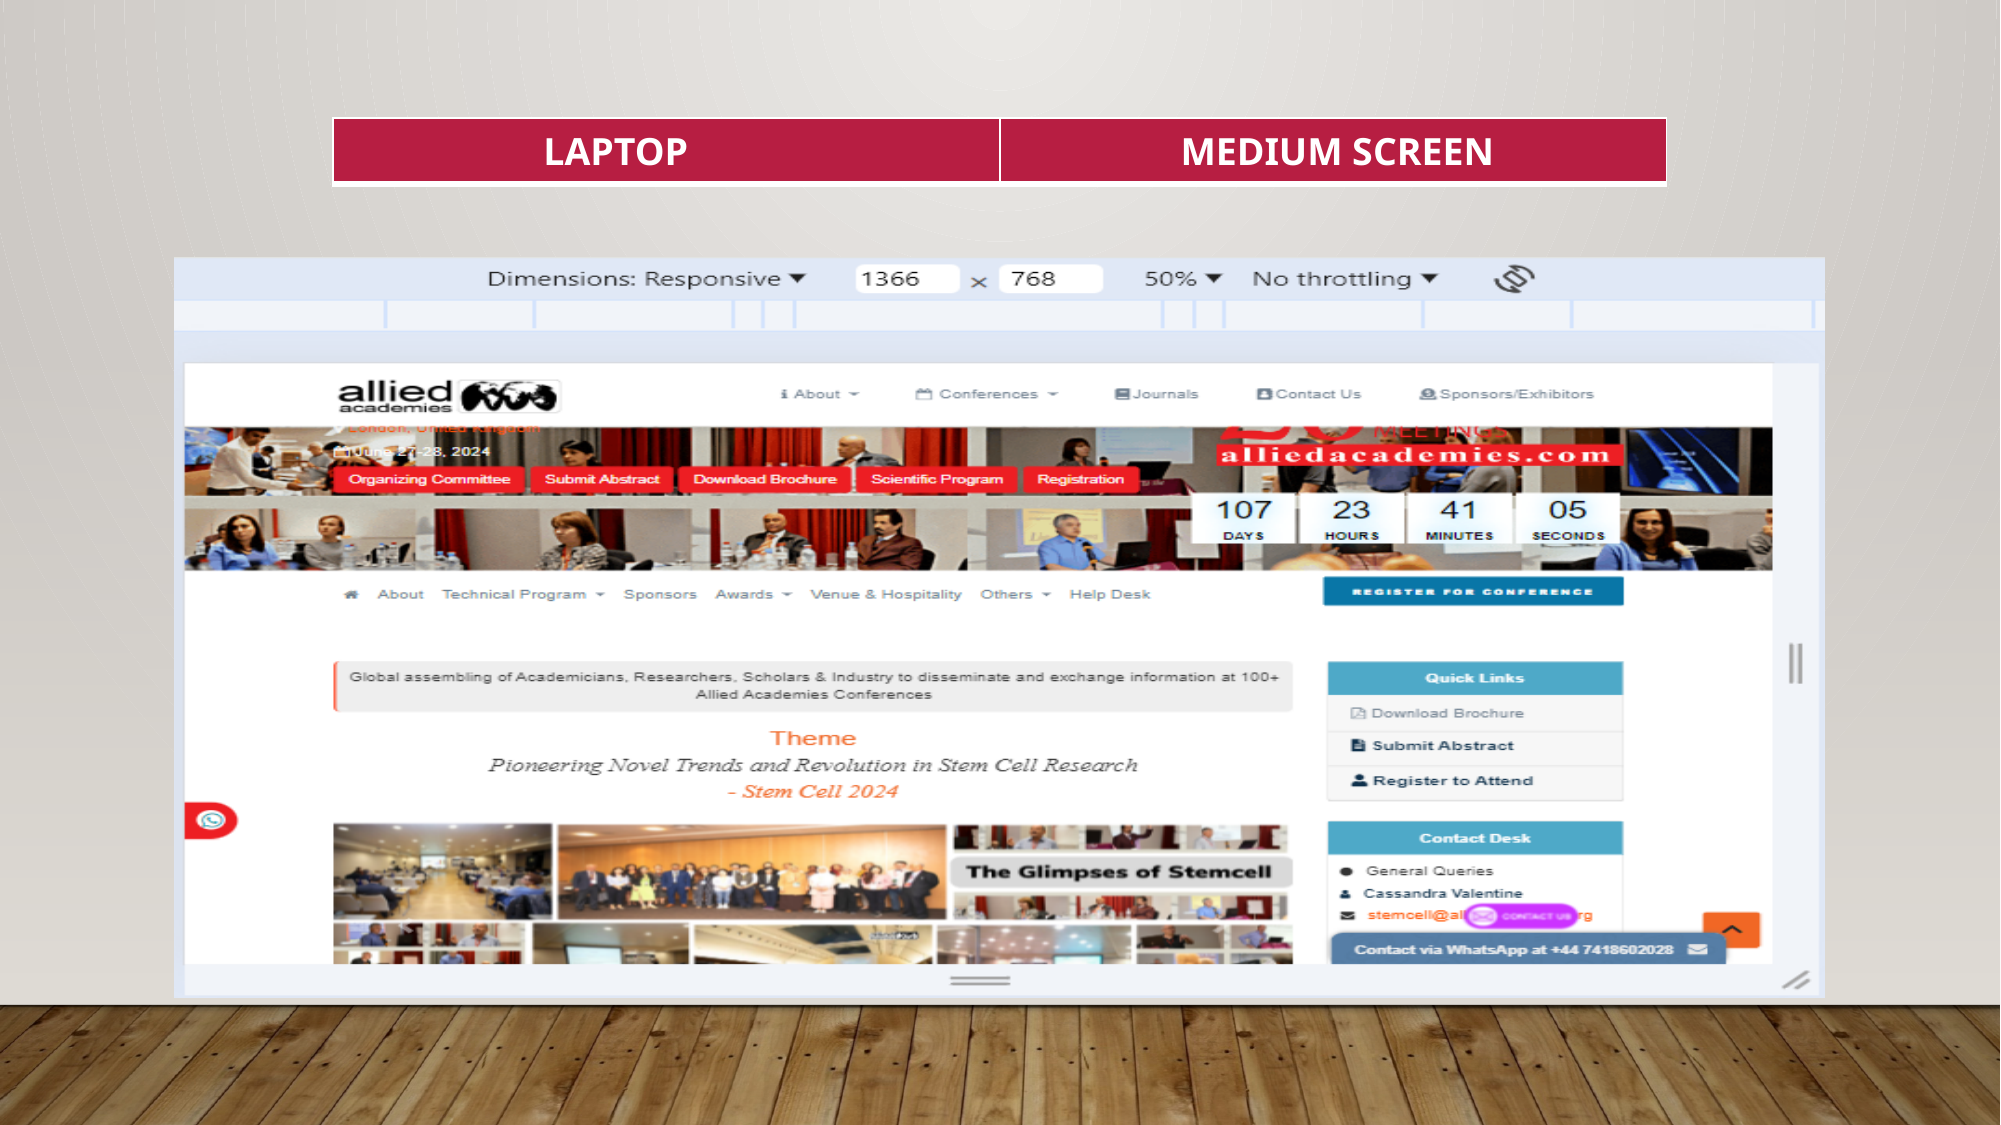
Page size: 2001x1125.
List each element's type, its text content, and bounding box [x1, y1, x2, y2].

picture [174, 257, 1826, 998]
table_header MEDIUM SCREEN [1001, 119, 1666, 181]
picture [0, 1005, 2000, 1125]
table_header LAPTOP [334, 119, 999, 181]
